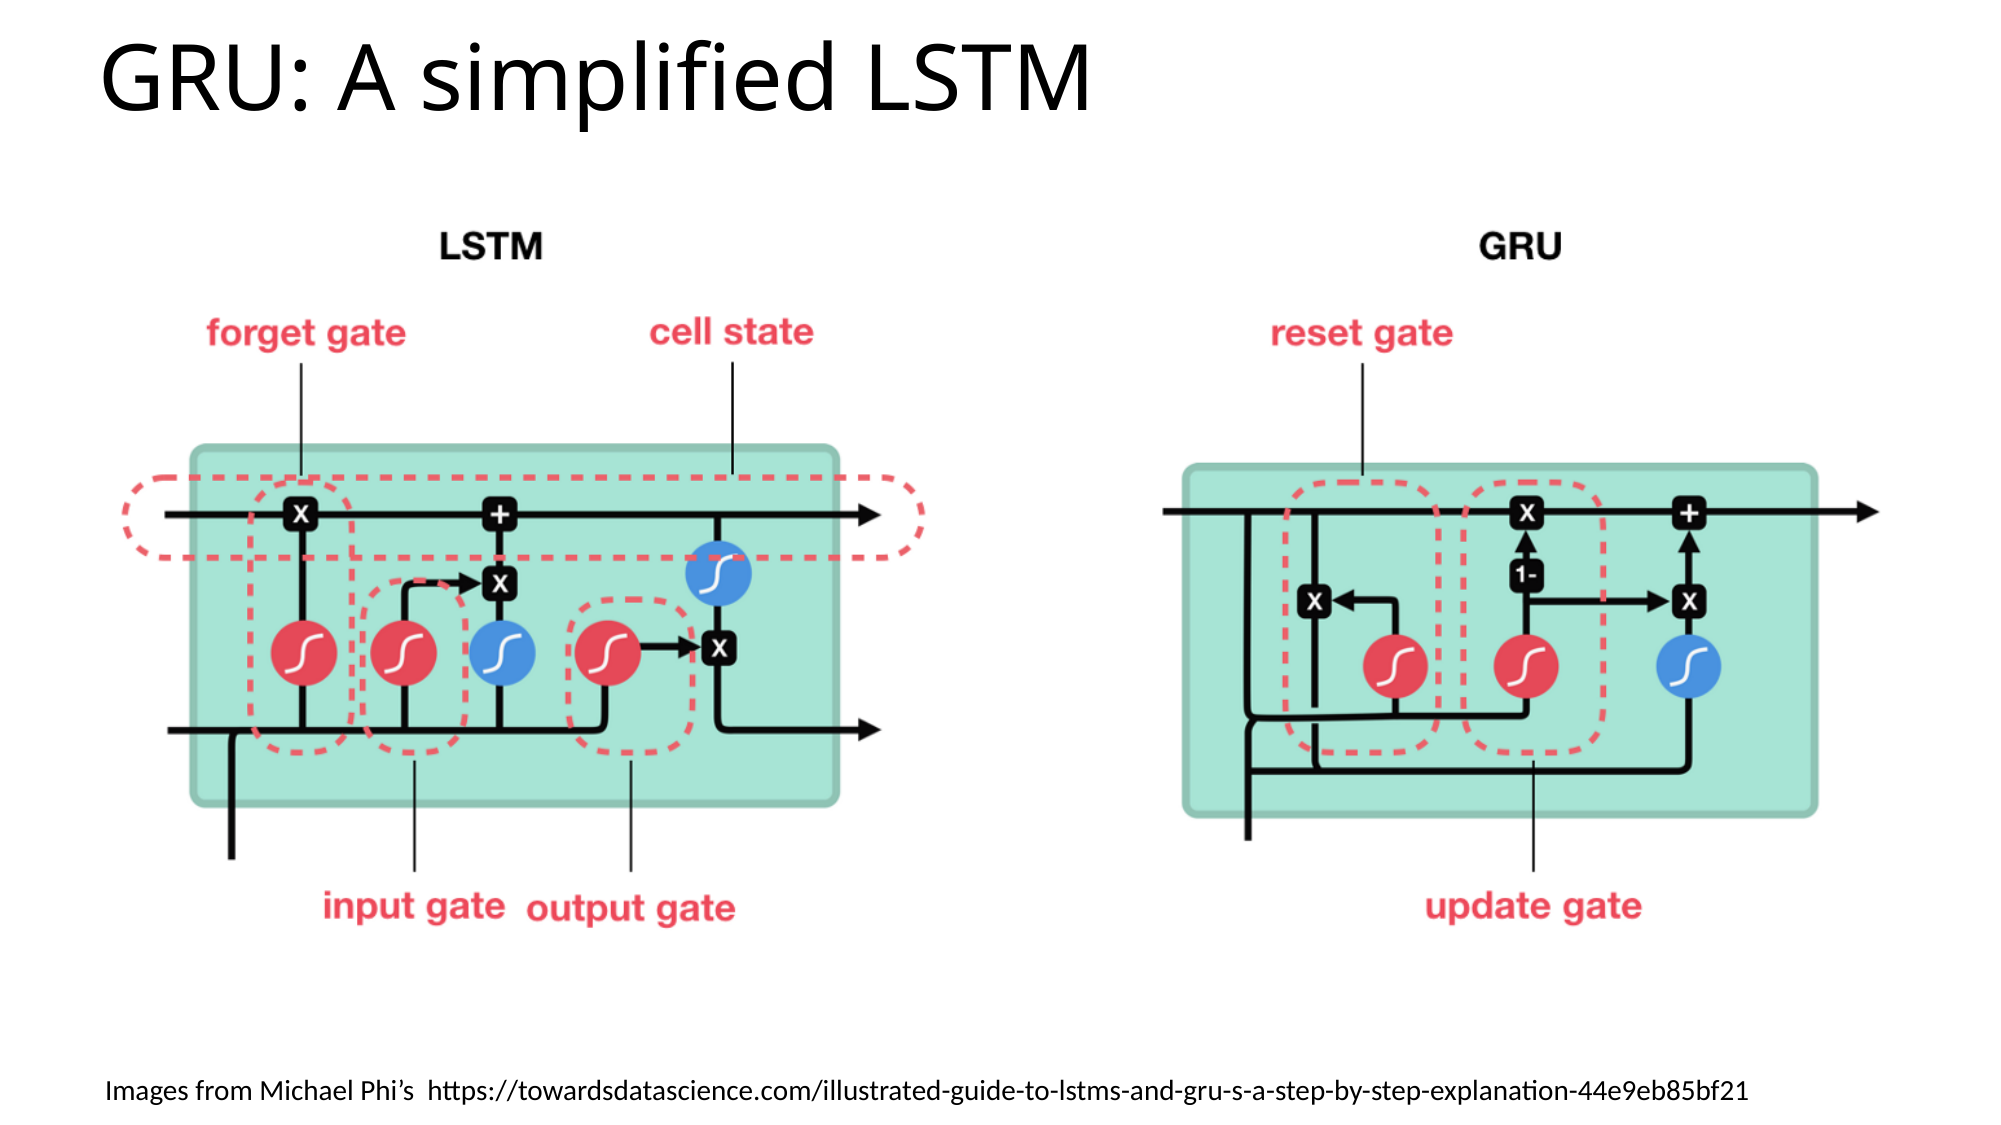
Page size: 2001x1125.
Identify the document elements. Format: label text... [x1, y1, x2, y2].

picture [92, 196, 1904, 937]
title GRU: A simplified LSTM [83, 0, 1884, 163]
text_box Images from Michael Phi’s https://towardsdatascience.com/illustrated-guide-to-lstms-and-gru-s-a-step-by-step-explanation-44e9eb85bf21 [90, 1064, 1766, 1114]
